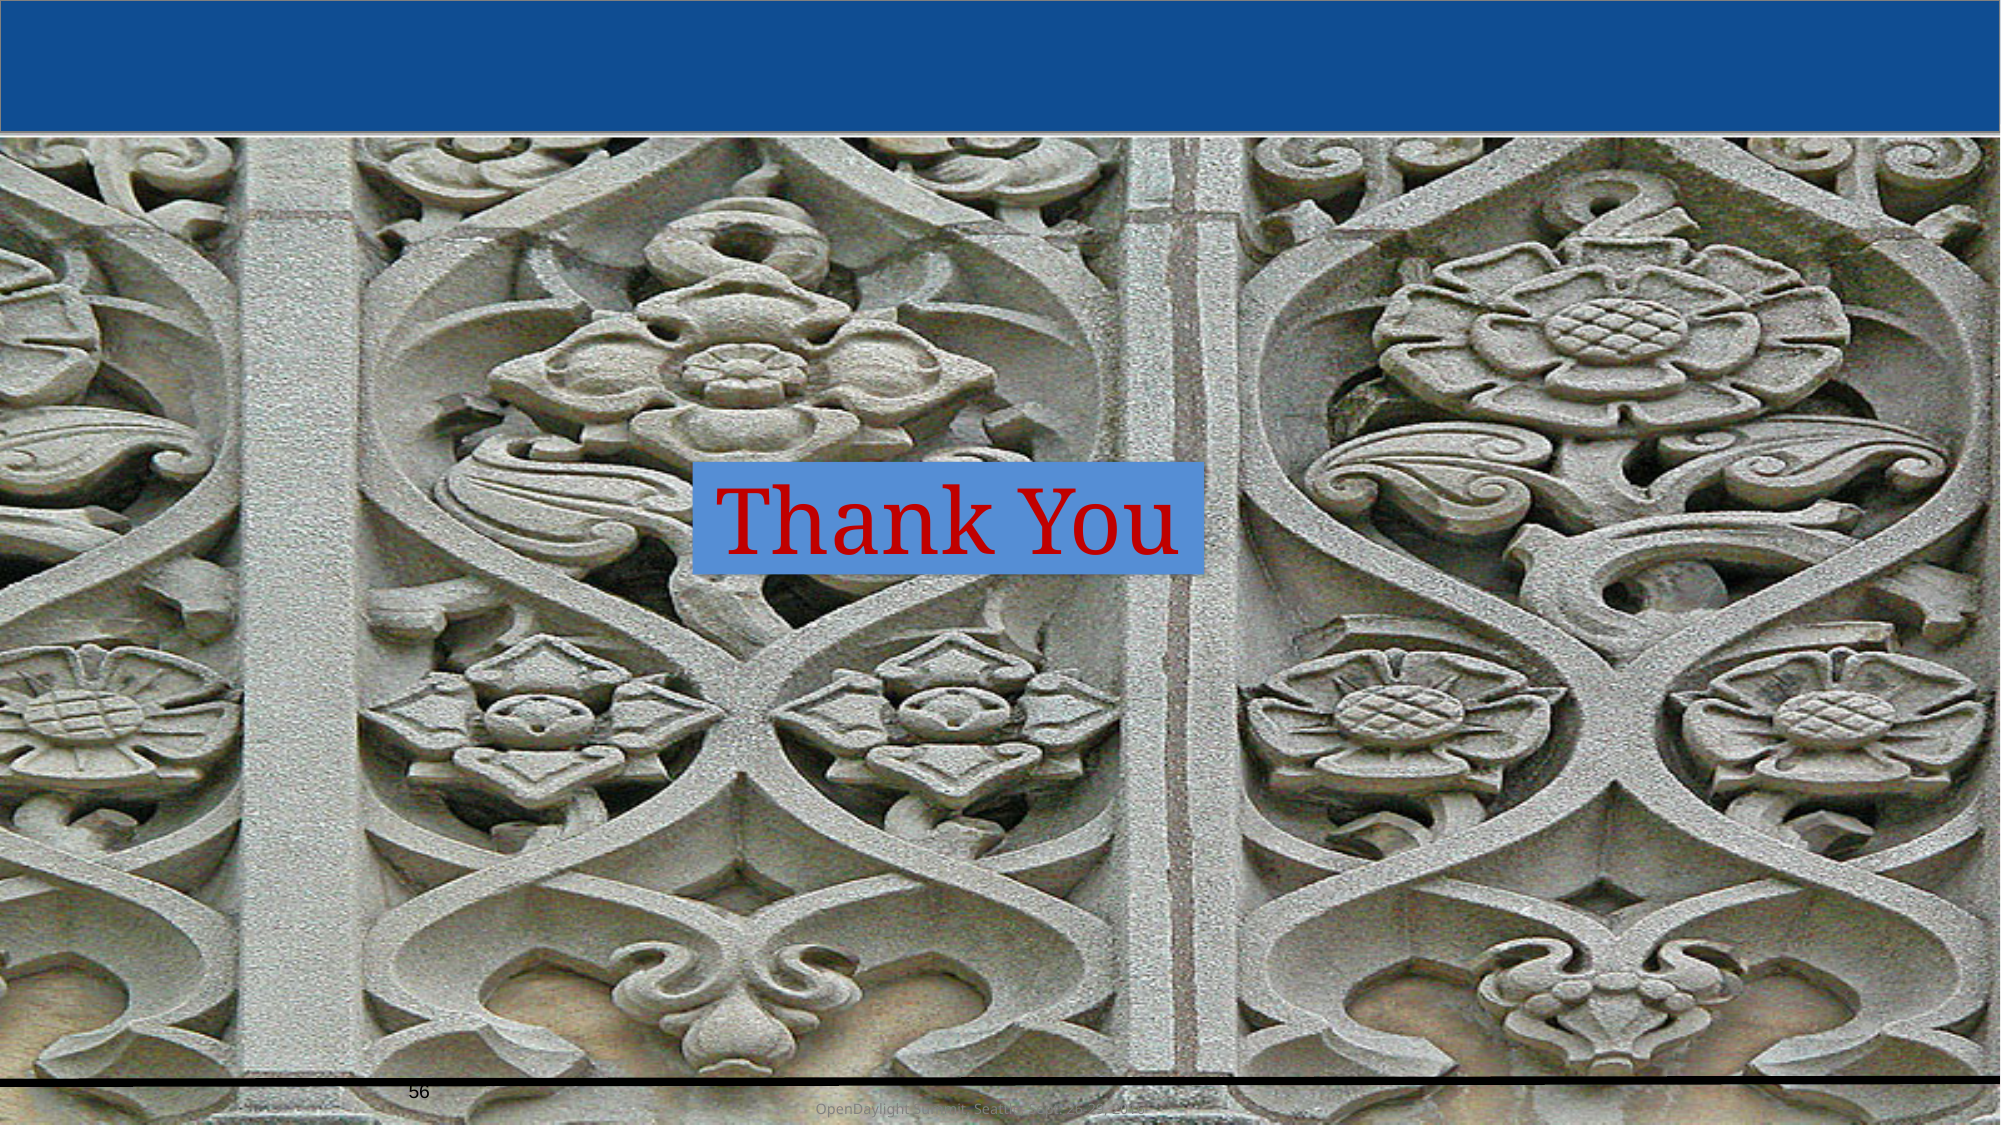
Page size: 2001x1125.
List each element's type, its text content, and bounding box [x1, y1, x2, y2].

title Thank You [692, 461, 1205, 575]
picture [0, 133, 2001, 1125]
slide_number 56 [28, 1050, 445, 1100]
